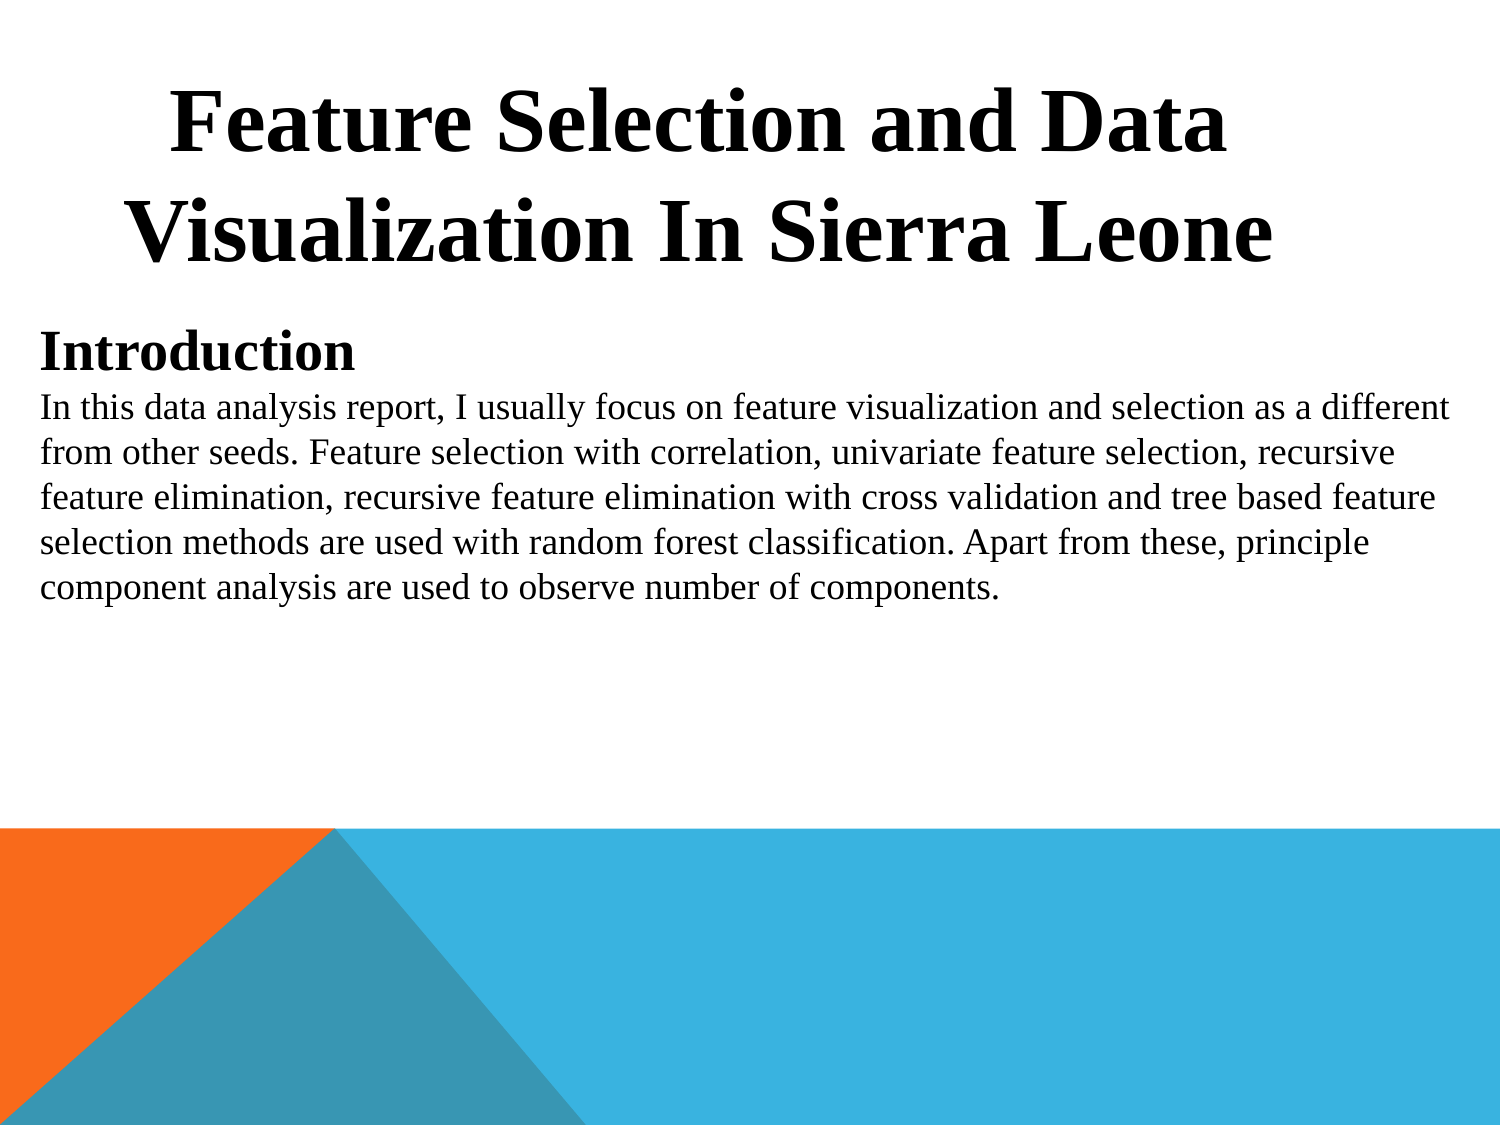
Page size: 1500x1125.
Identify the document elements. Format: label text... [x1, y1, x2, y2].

text_box Feature Selection and Data Visualization In Sierra Leone [62, 52, 1338, 287]
text_box Introduction In this data analysis report, I usually focus on feature visualization and selection as a different from other seeds. Feature selection with correlation, univariate feature selection, recursive feature elimination, recursive feature elimination with cross validation and tree based feature selection methods are used with random forest classification. Apart from these, principle component analysis are used to observe number of components. [24, 305, 1488, 615]
